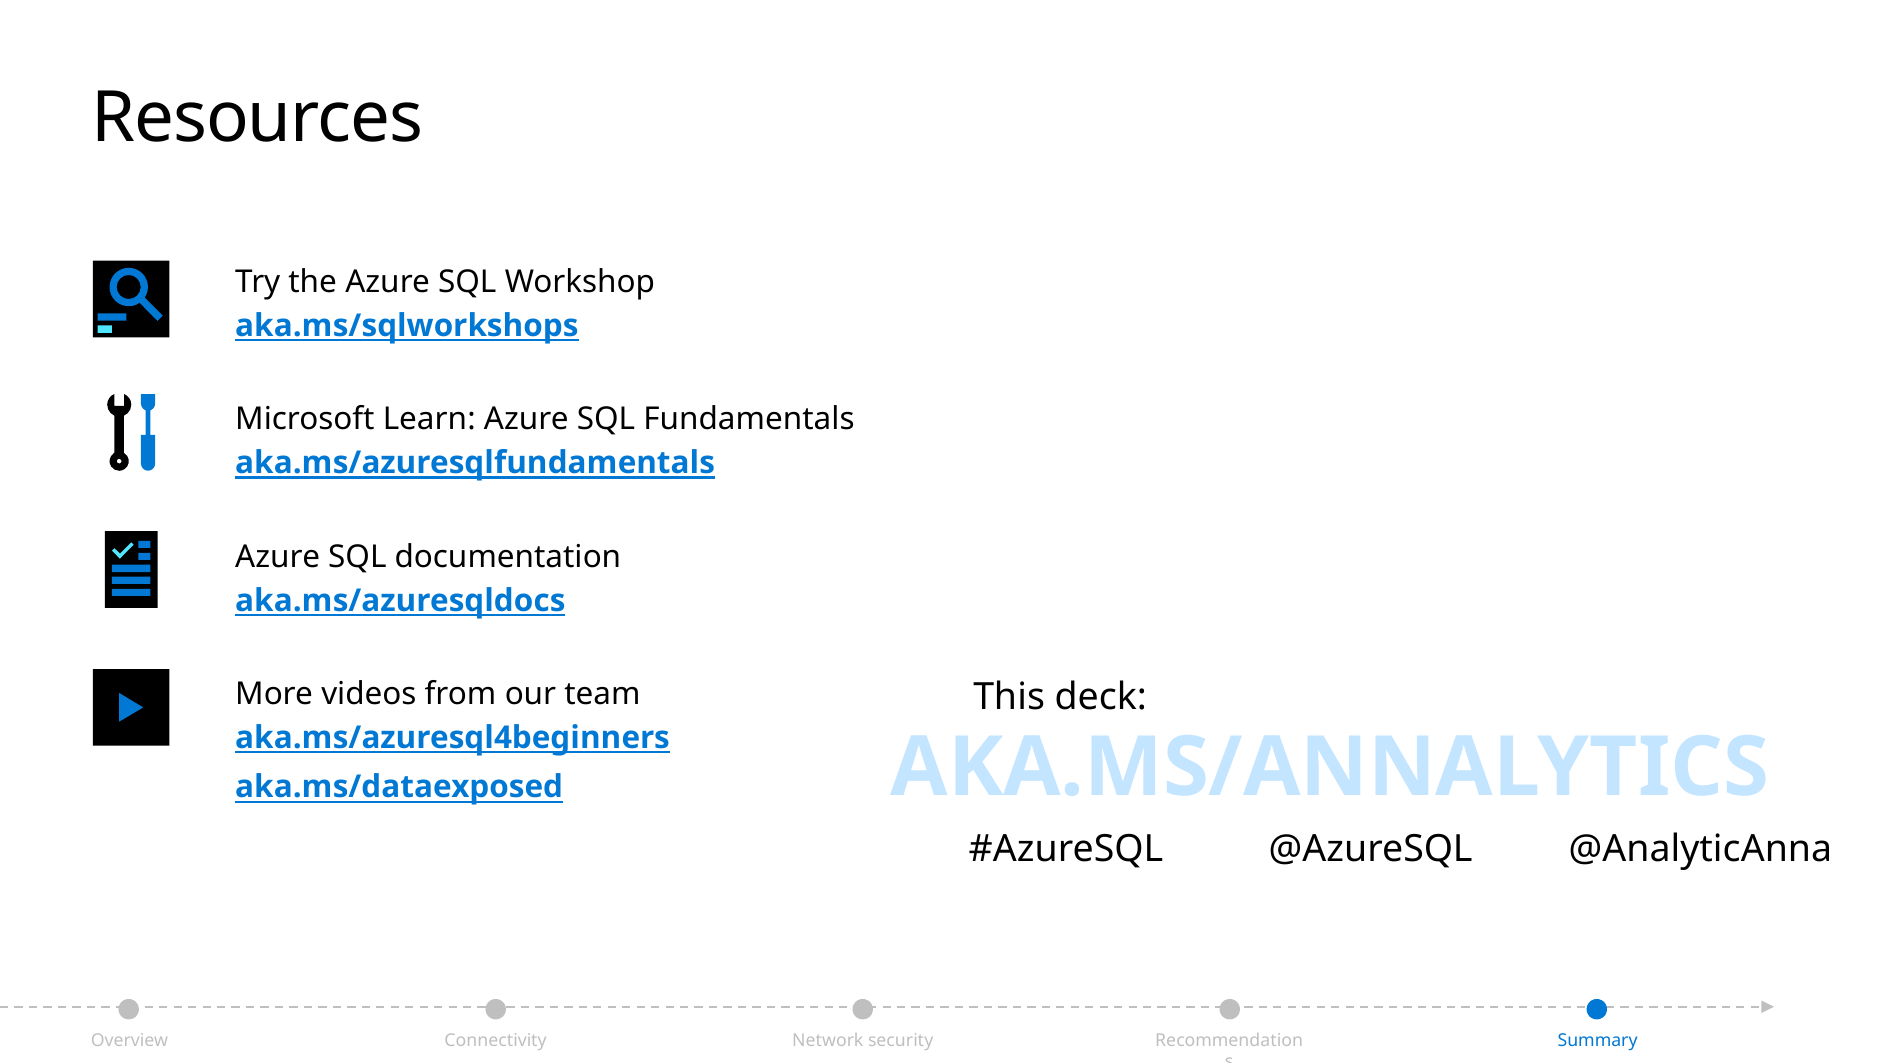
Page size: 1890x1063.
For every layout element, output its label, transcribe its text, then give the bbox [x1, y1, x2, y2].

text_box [106, 393, 156, 471]
list Try the Azure SQL Workshop aka.ms/sqlworkshops Microsoft Learn: Azure SQL Fundamentals aka.ms/azuresqlfundamentals Azure SQL documentation aka.ms/azuresqldocs More videos from our team aka.ms/azuresql4beginners aka.ms/dataexposed [235, 260, 1705, 803]
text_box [0, 998, 1775, 1051]
text_box This deck: [448, 671, 1843, 717]
text_box AKA.MS/ANNALYTICS [875, 717, 1785, 820]
title Resources [91, 70, 1800, 157]
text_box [92, 260, 170, 338]
text_box #AzureSQL @AzureSQL @AnalyticAnna [443, 824, 1839, 870]
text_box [104, 530, 158, 609]
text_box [92, 668, 170, 747]
